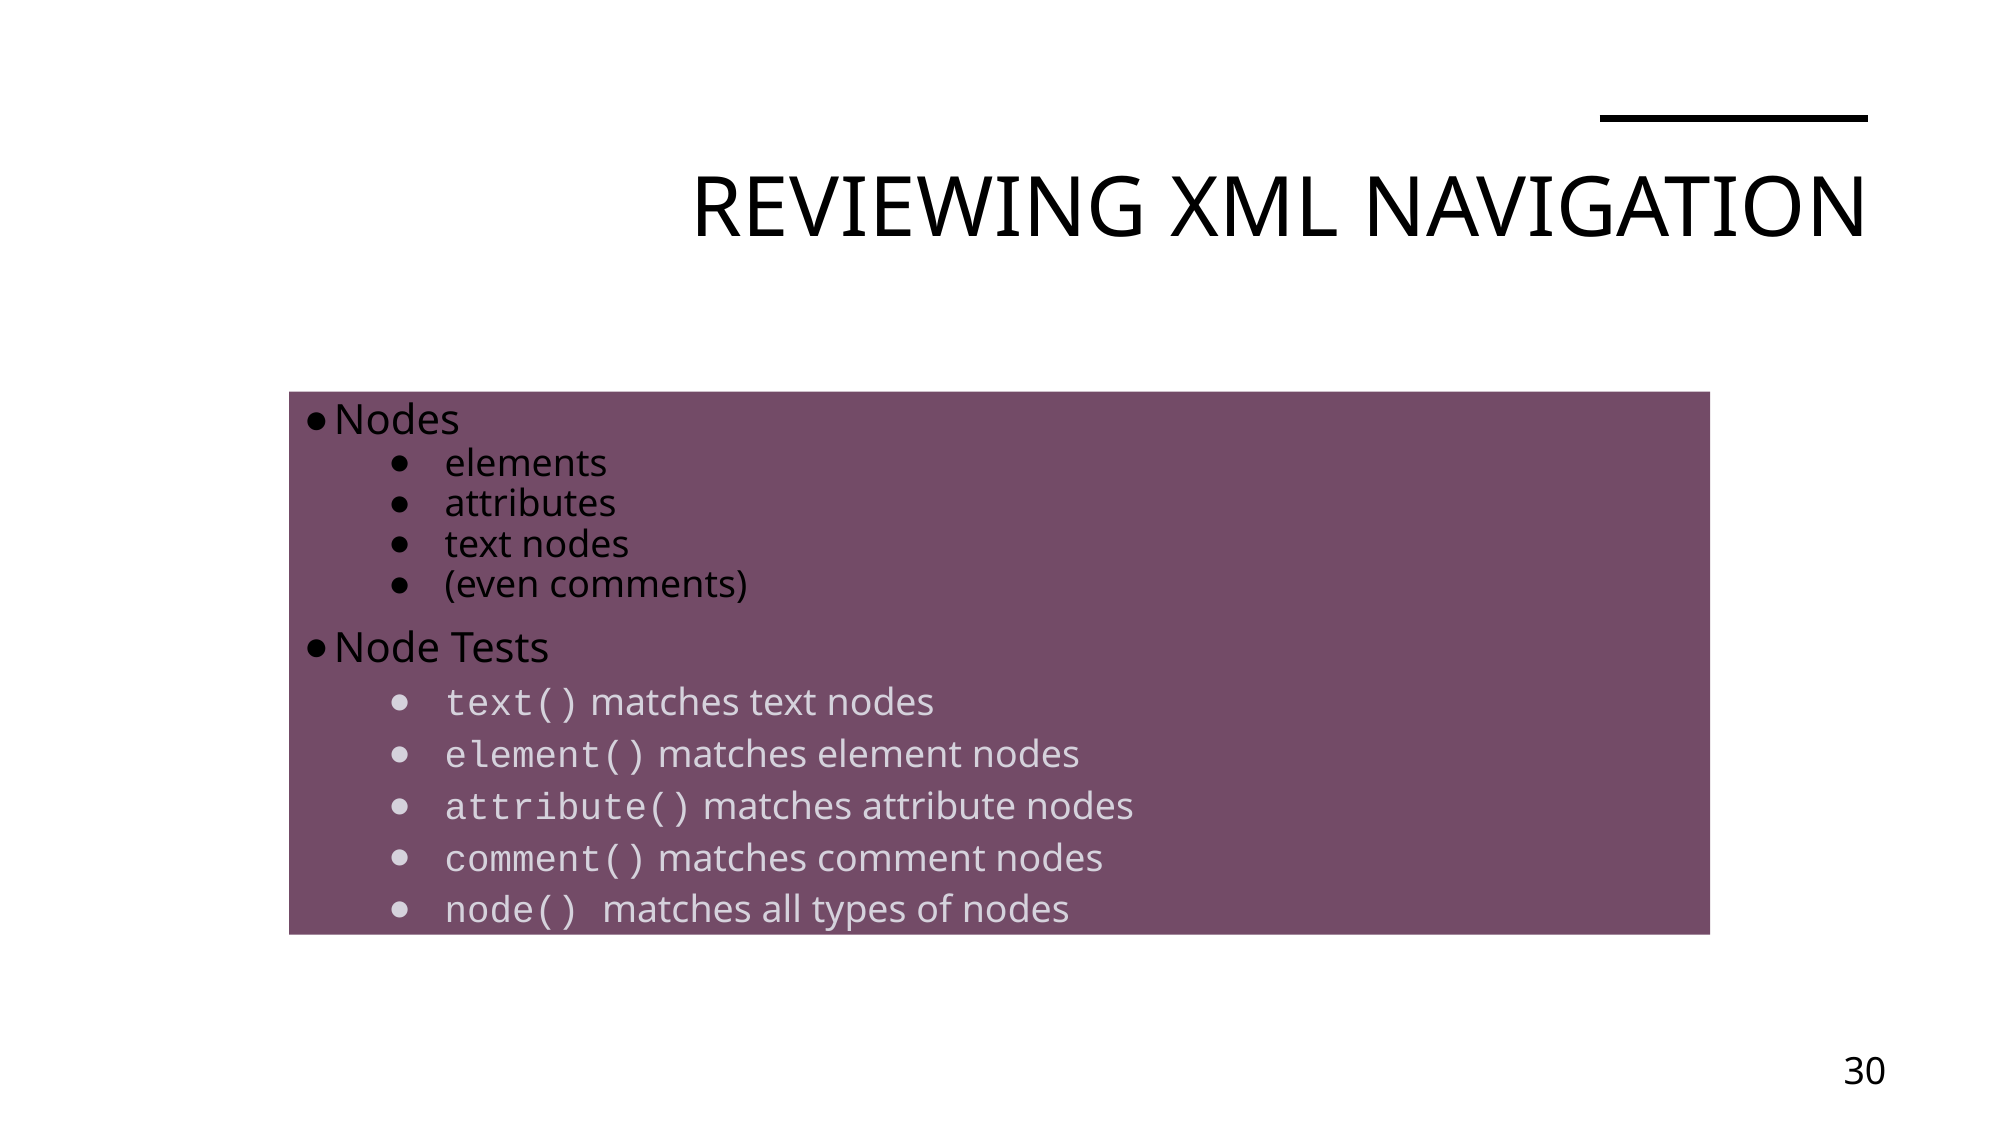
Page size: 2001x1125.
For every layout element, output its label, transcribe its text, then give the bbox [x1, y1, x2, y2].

list Nodes elements attributes text nodes (even comments) Node Tests text() matches text nodes element() matches element nodes attribute() matches attribute nodes comment() matches comment nodes node() matches all types of nodes [289, 391, 1711, 935]
slide_number 30 [1791, 1042, 1902, 1103]
title Reviewing XML Navigation [114, 145, 1886, 319]
